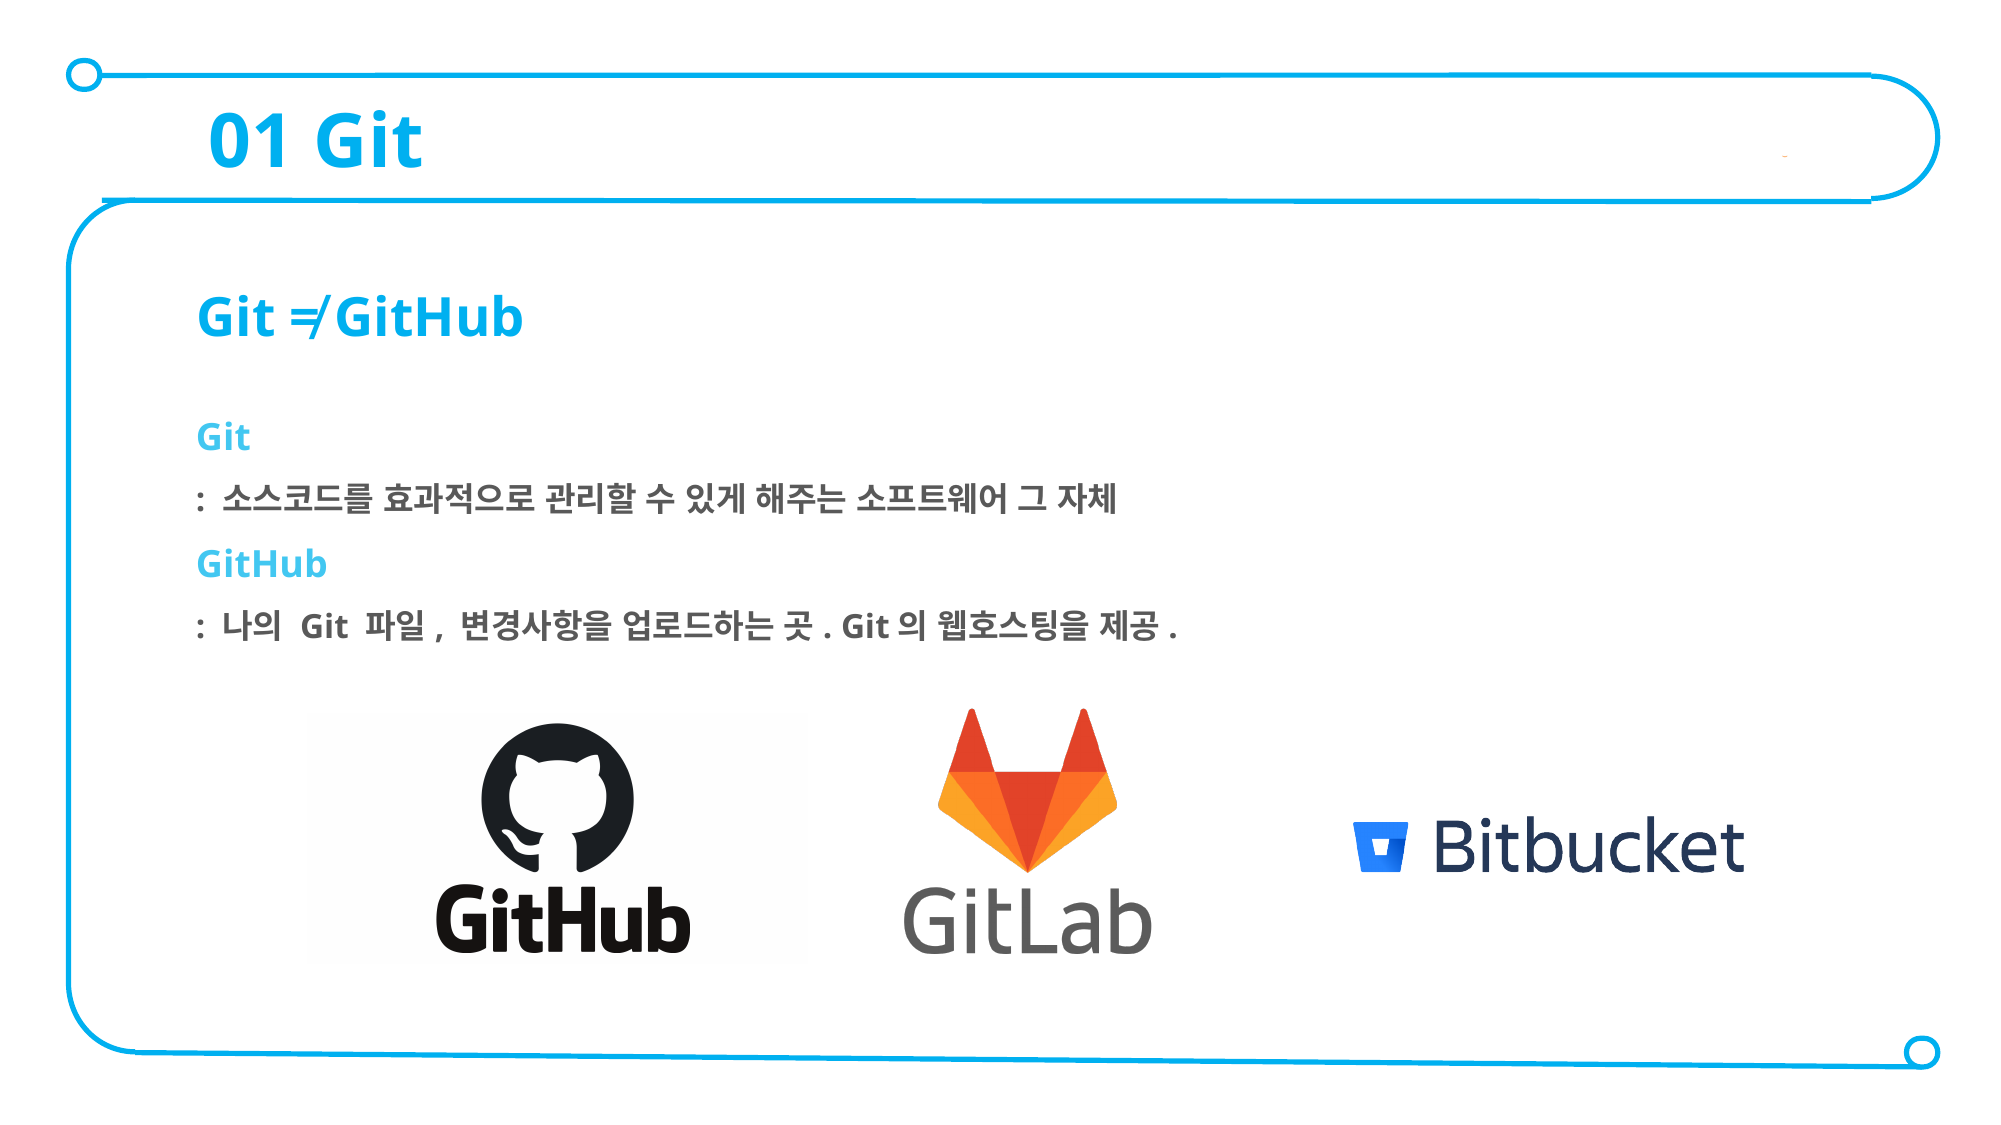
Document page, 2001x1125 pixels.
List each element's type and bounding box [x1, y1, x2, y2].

picture [903, 706, 1152, 954]
picture [1353, 816, 1744, 873]
picture [307, 713, 808, 964]
text_box [68, 60, 1938, 1067]
